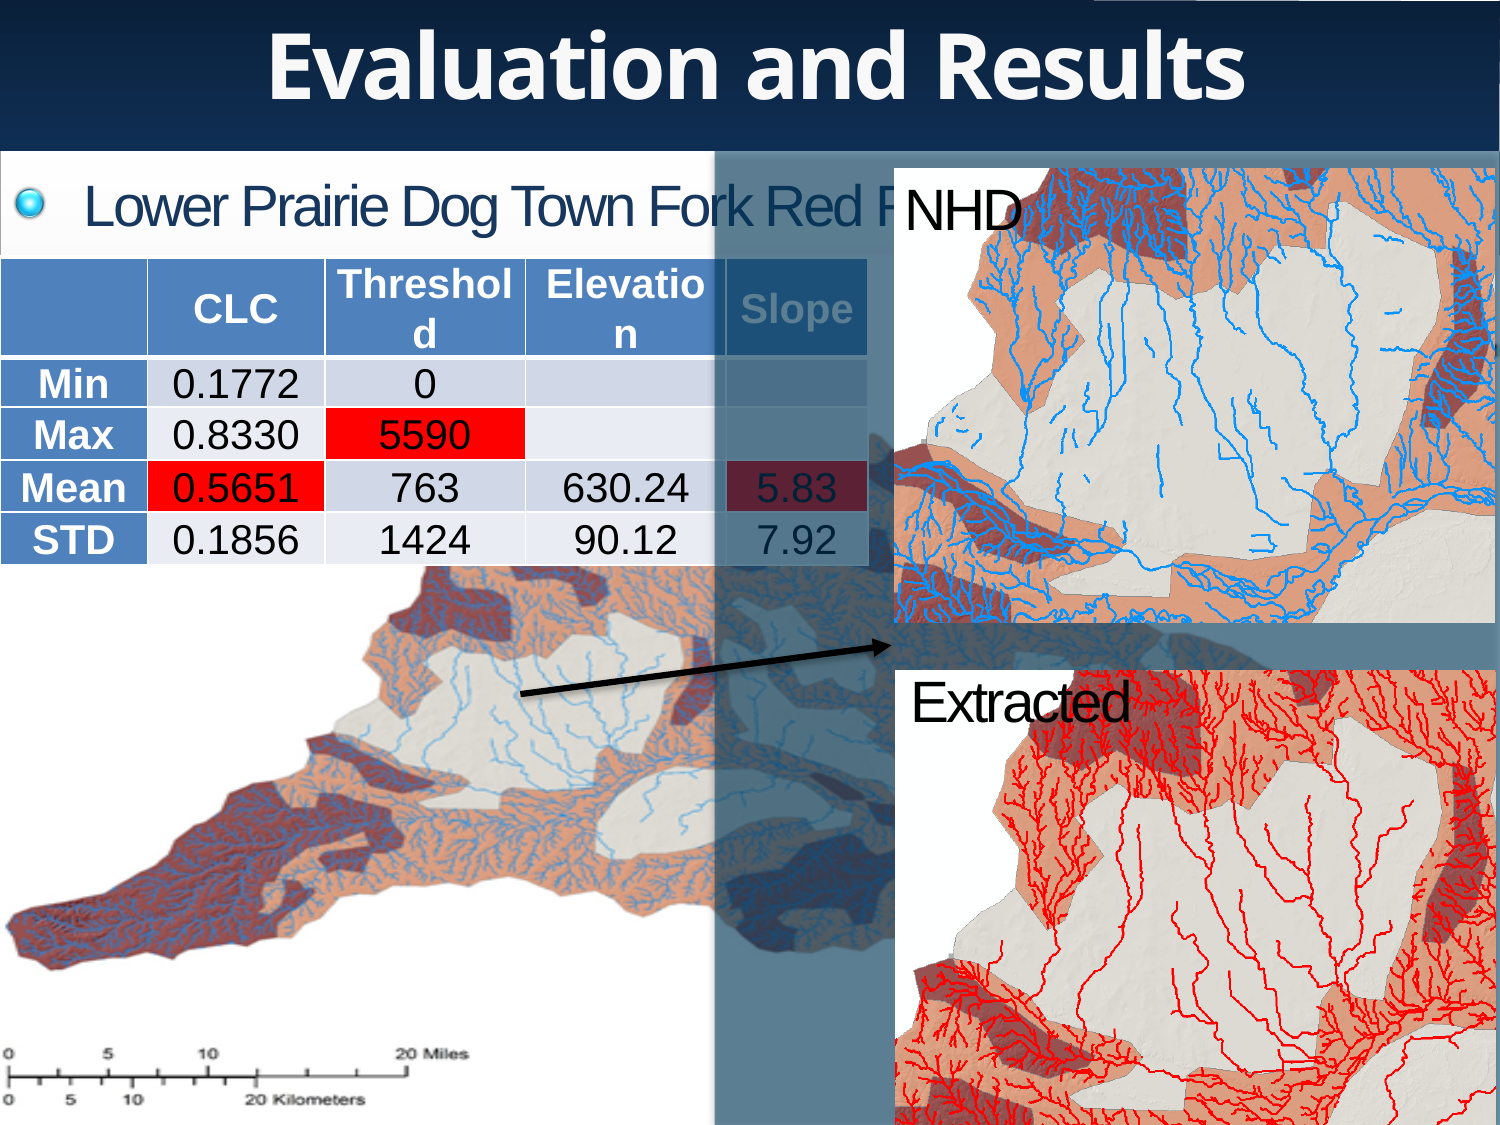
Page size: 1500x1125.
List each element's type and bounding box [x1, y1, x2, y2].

text_box [0, 0, 1500, 1125]
text_box [520, 644, 892, 695]
picture [893, 167, 1495, 624]
picture [895, 669, 1496, 1125]
